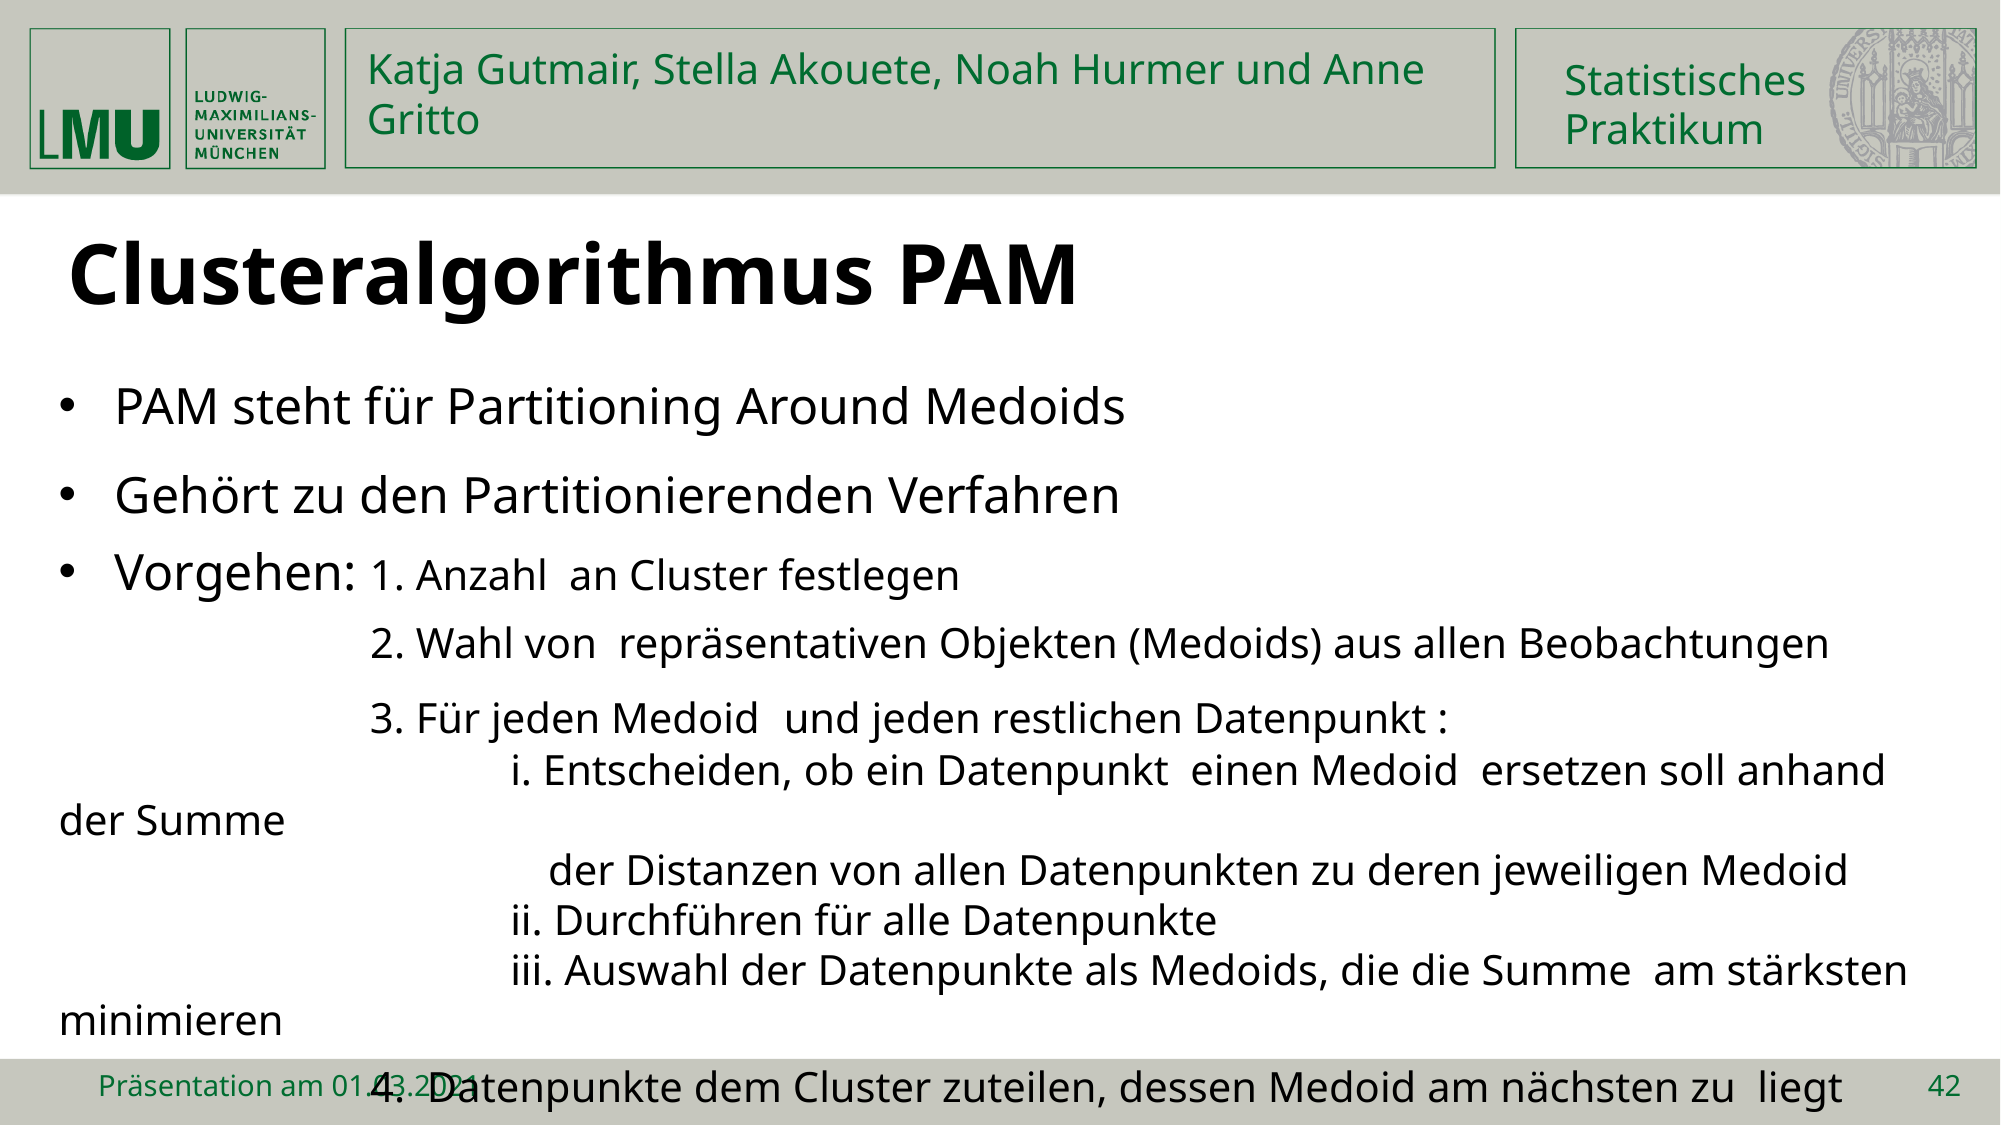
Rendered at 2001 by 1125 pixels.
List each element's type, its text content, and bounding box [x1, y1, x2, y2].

text_box Statistisches Praktikum [1549, 46, 1833, 161]
text_box Präsentation am 01.03.2021 [83, 1059, 1775, 1108]
text_box 42 [1803, 1059, 1977, 1108]
picture [0, 0, 2001, 1125]
text_box Clusteralgorithmus PAM [52, 213, 1948, 339]
text_box Katja Gutmair, Stella Akouete, Noah Hurmer und Anne Gritto [352, 74, 1463, 150]
text_box [1525, 30, 1821, 161]
